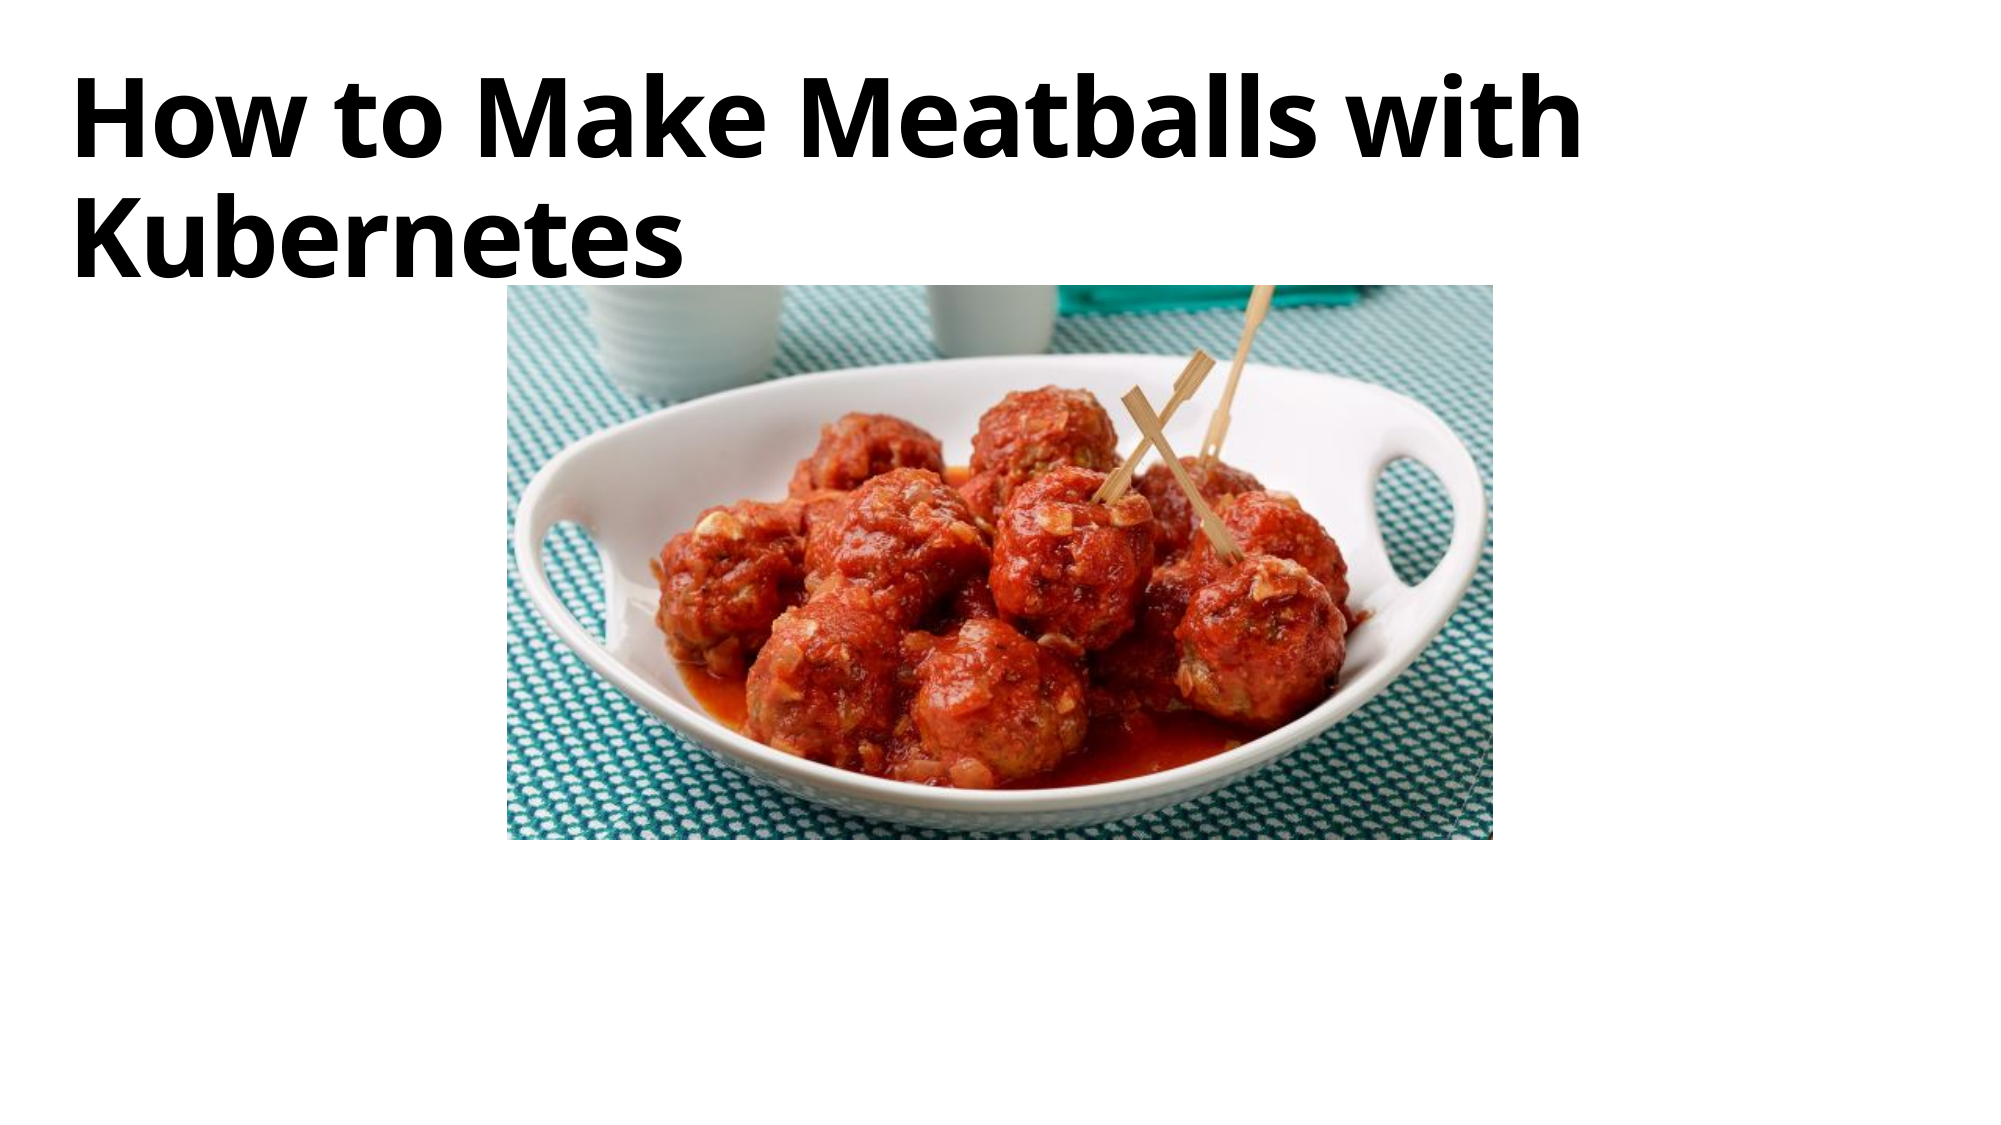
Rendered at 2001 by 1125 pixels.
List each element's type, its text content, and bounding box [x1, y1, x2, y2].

picture [507, 284, 1493, 841]
title How to Make Meatballs with Kubernetes [44, 47, 1957, 196]
